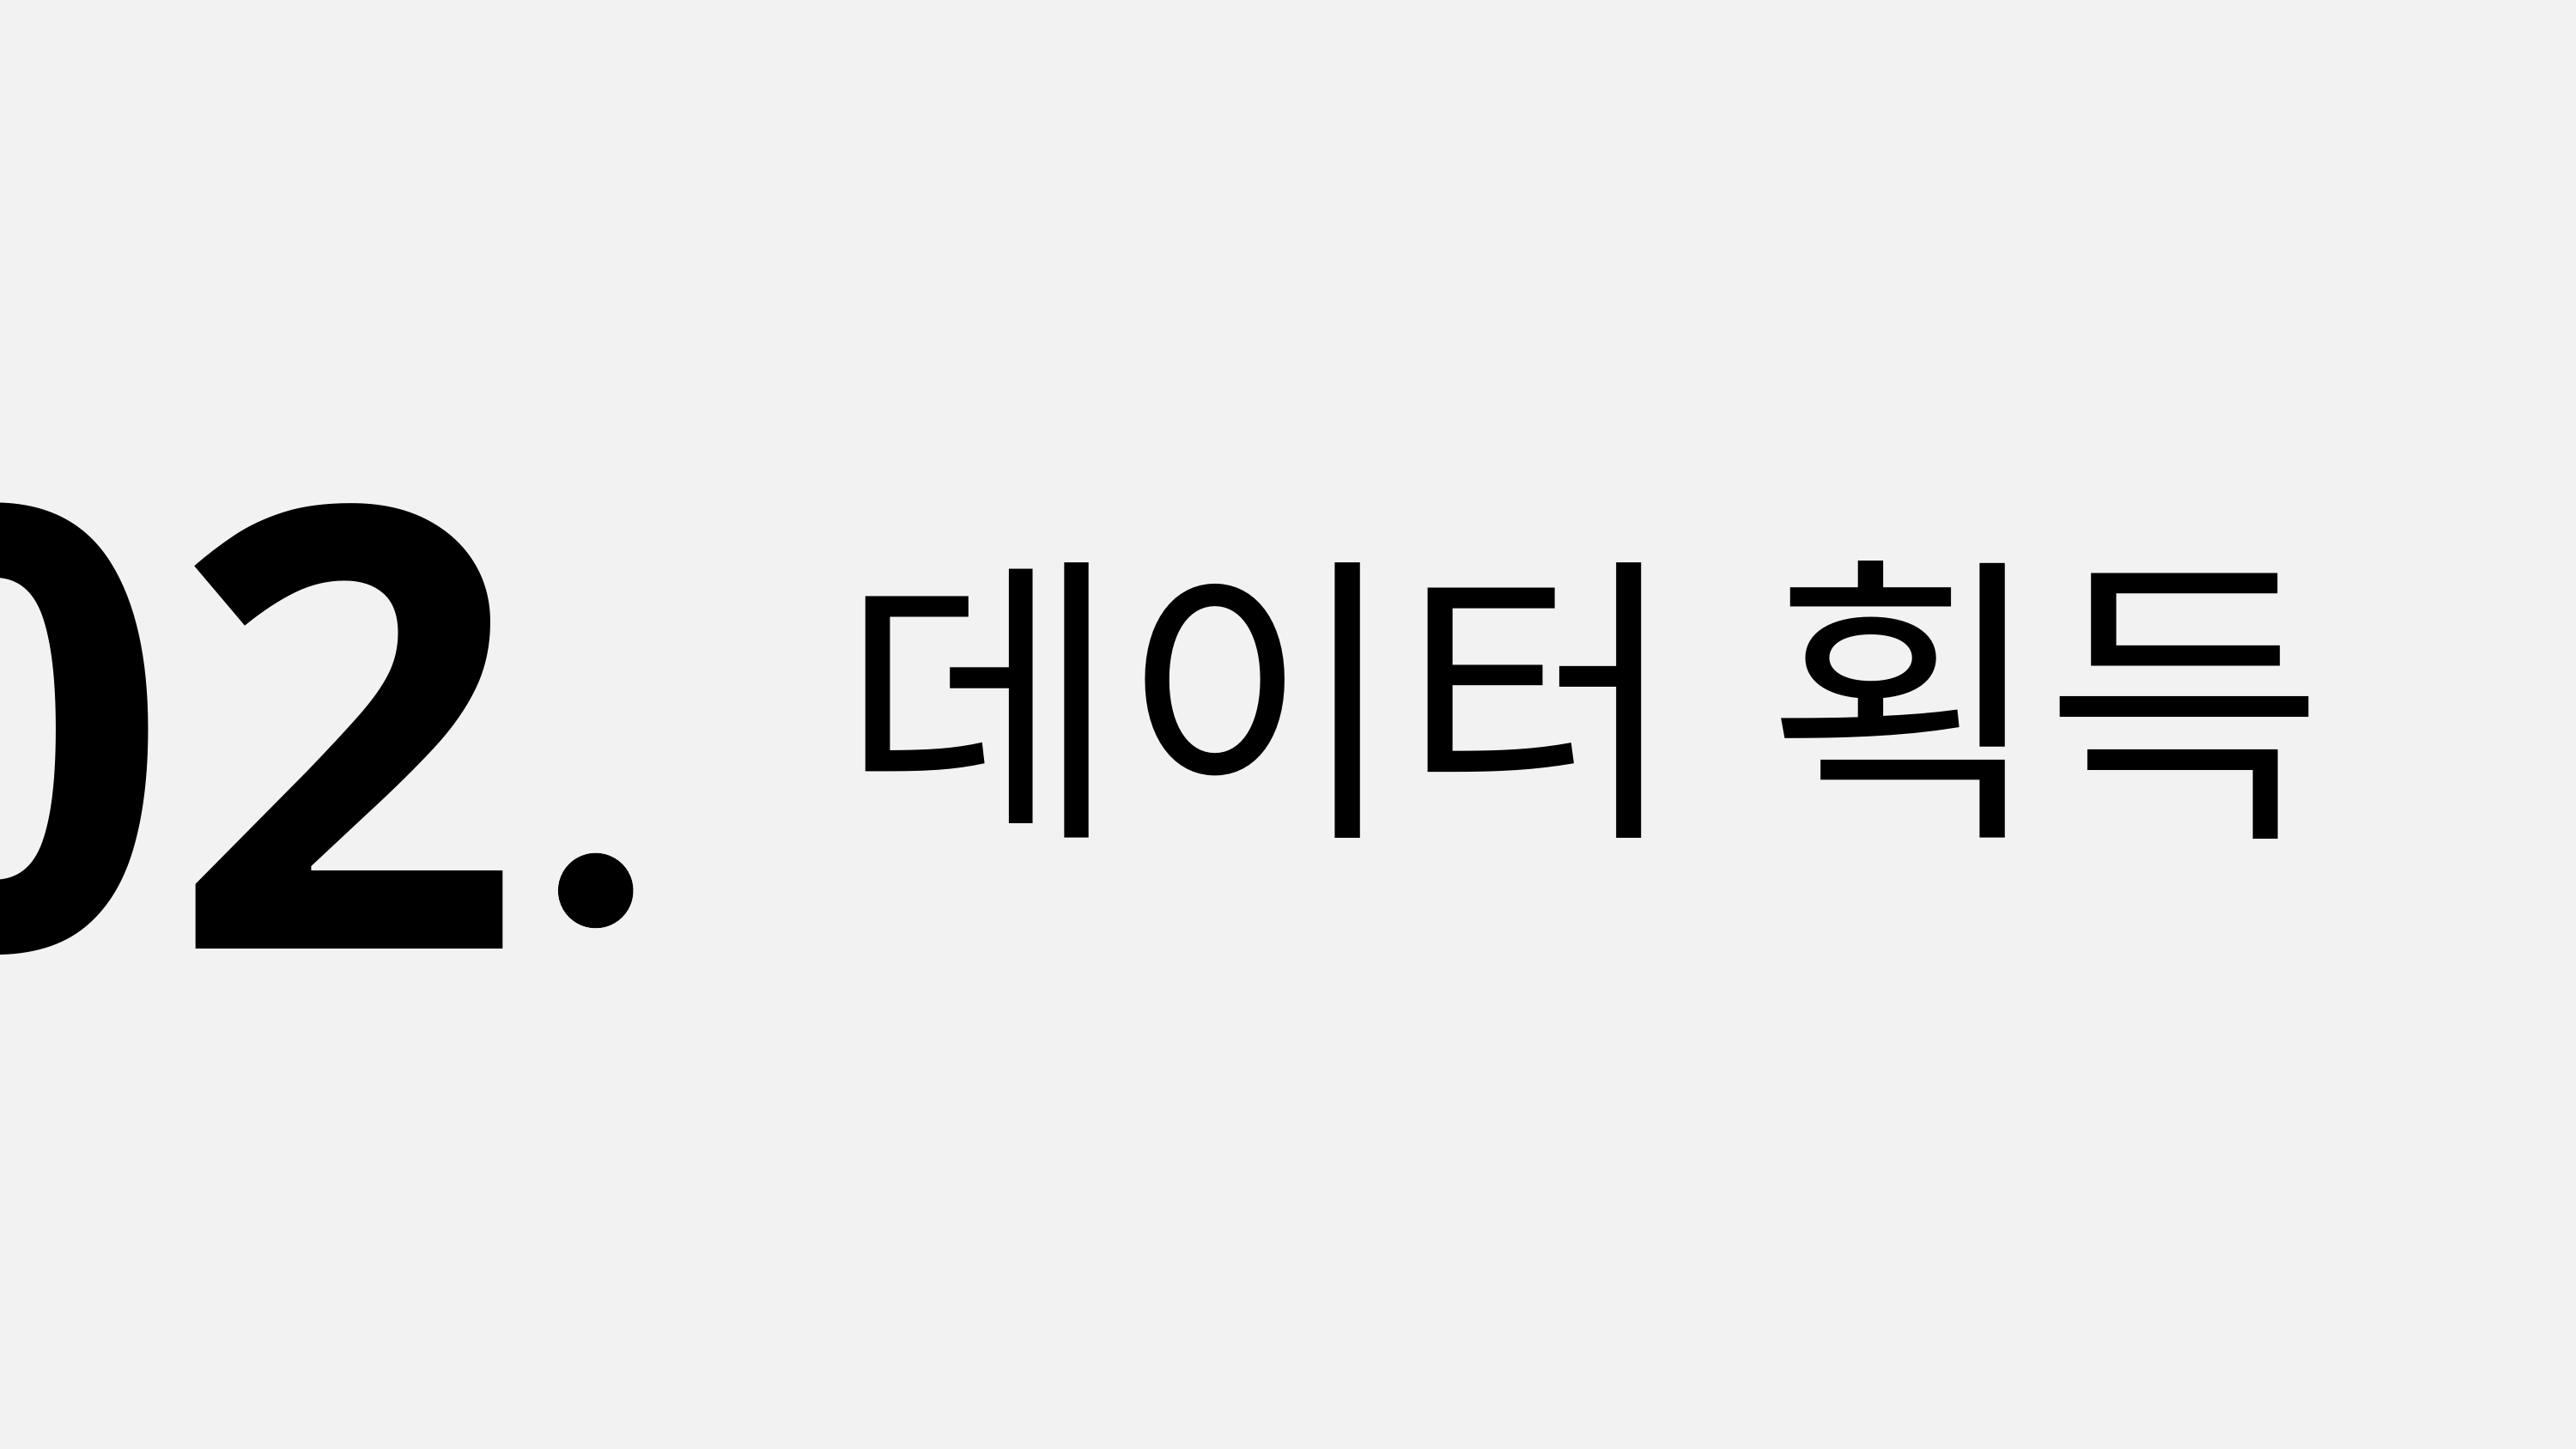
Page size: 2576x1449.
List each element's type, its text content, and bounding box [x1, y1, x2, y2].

text_box [556, 851, 635, 931]
text_box 02 [0, 327, 558, 1078]
text_box 데이터 획득 [828, 503, 2339, 882]
